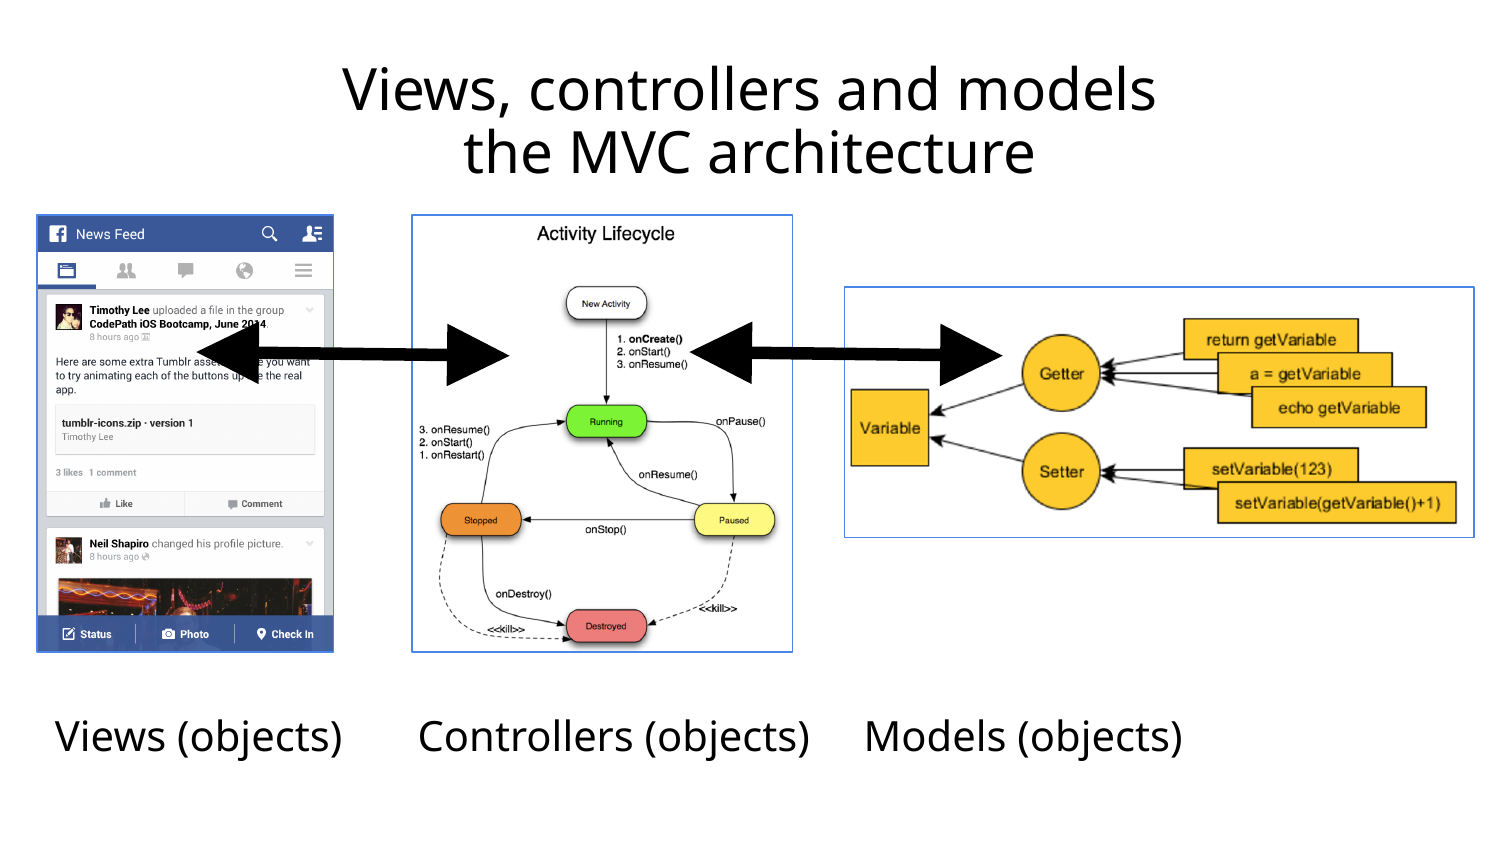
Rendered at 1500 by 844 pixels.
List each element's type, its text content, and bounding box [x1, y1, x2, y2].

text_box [196, 351, 510, 356]
picture [412, 215, 792, 652]
picture [845, 287, 1474, 537]
title Views (objects) Controllers (objects) Models (objects) [39, 699, 1391, 794]
title Views, controllers and models the MVC architecture [103, 44, 1397, 208]
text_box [689, 351, 1003, 356]
picture [37, 215, 333, 652]
